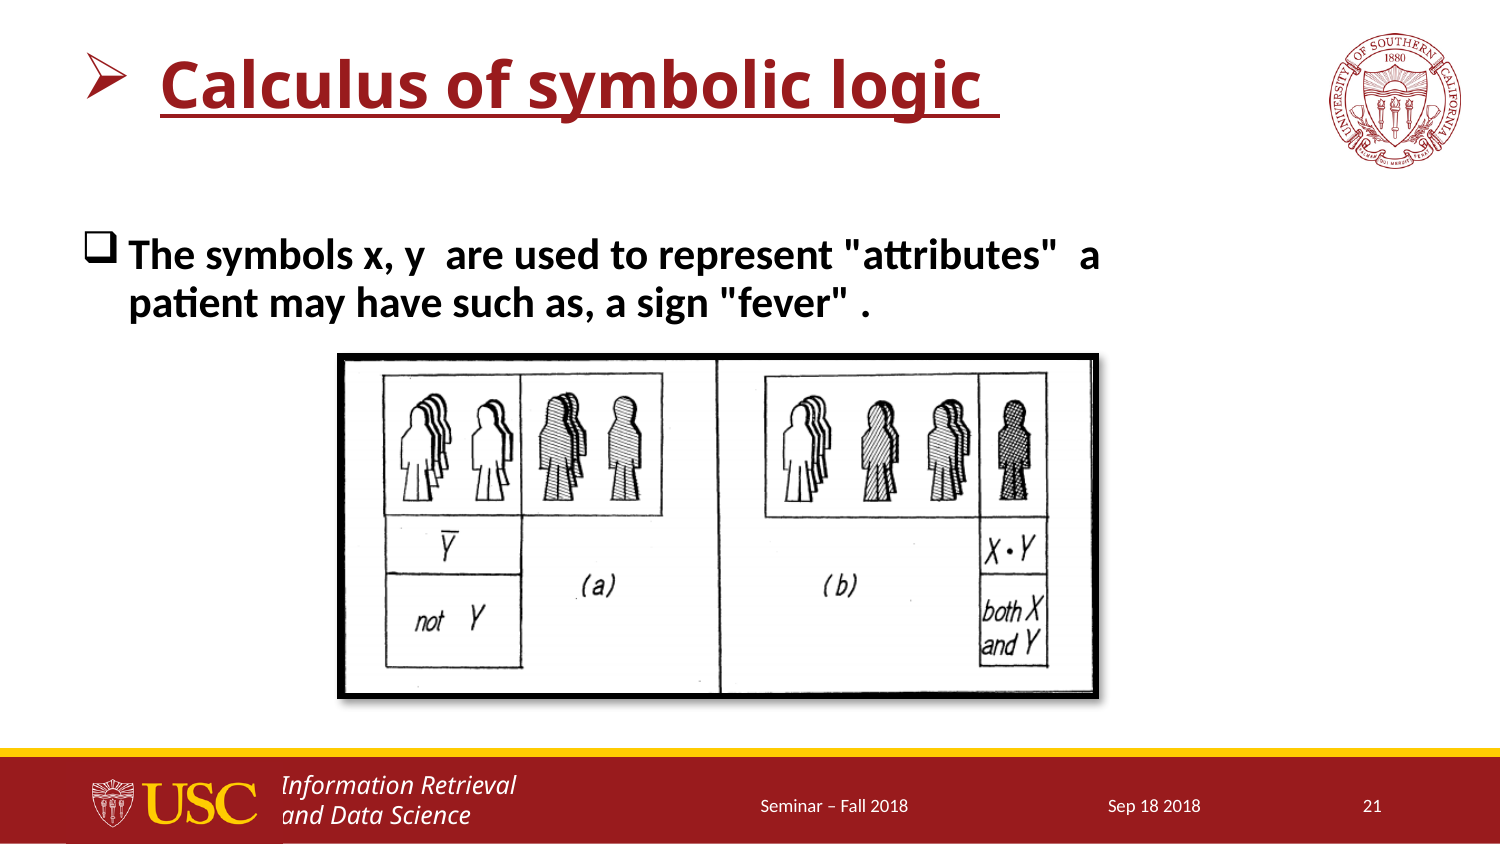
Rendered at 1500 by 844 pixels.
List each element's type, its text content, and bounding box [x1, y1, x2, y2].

title Calculus of symbolic logic [66, 44, 1397, 208]
picture [1329, 33, 1461, 169]
picture [66, 762, 283, 844]
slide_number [1093, 782, 1308, 827]
slide_number 21 [1319, 782, 1397, 827]
footer Seminar – Fall 2018 [621, 782, 1048, 827]
picture [343, 359, 1094, 693]
list The symbols x, y are used to represent "attributes" a patient may have such as, a sign "fever" . [66, 224, 1397, 715]
